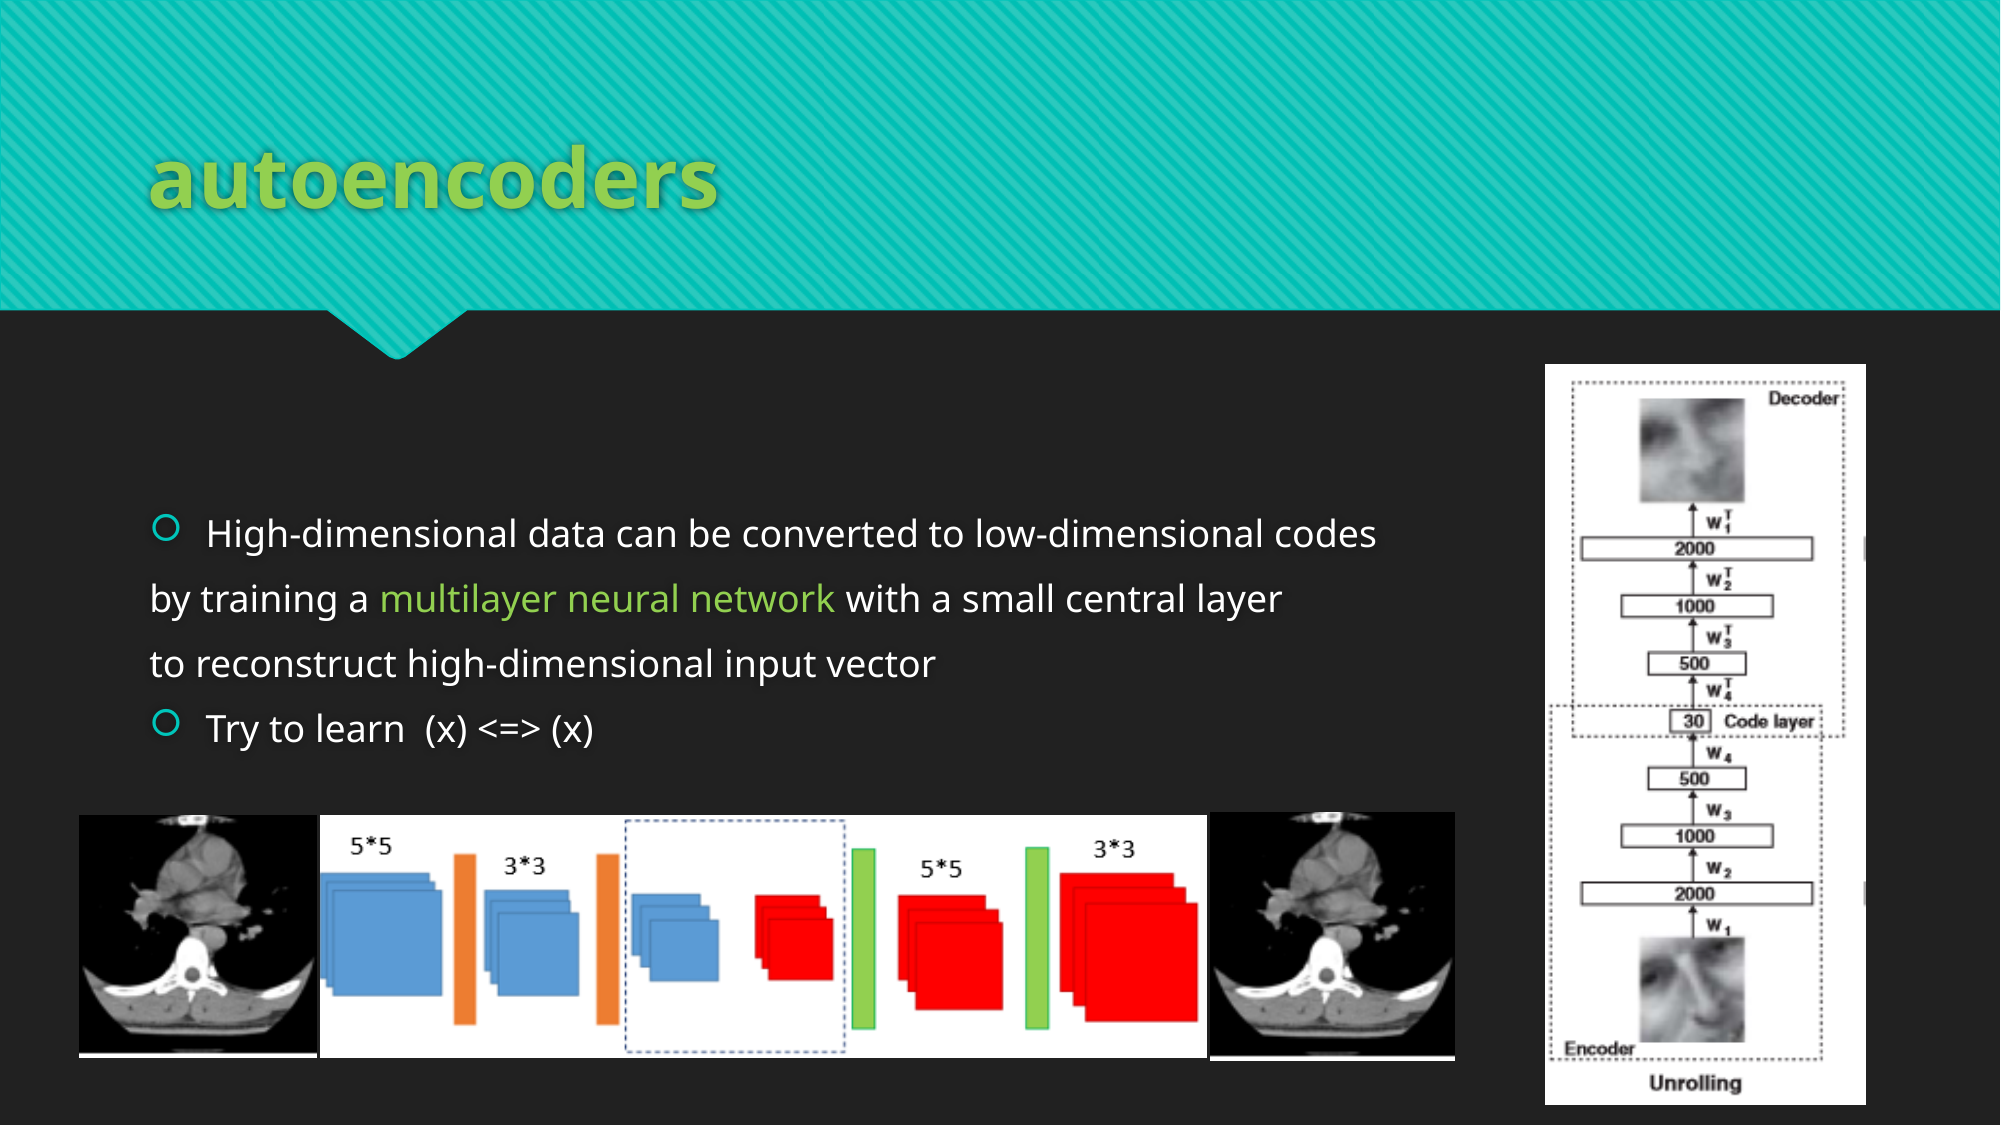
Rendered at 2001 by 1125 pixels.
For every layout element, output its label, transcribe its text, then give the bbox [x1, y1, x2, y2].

picture [1545, 364, 1866, 1106]
title autoencoders [132, 73, 1868, 233]
picture [78, 815, 317, 1058]
picture [1210, 812, 1455, 1062]
picture [320, 815, 1207, 1058]
